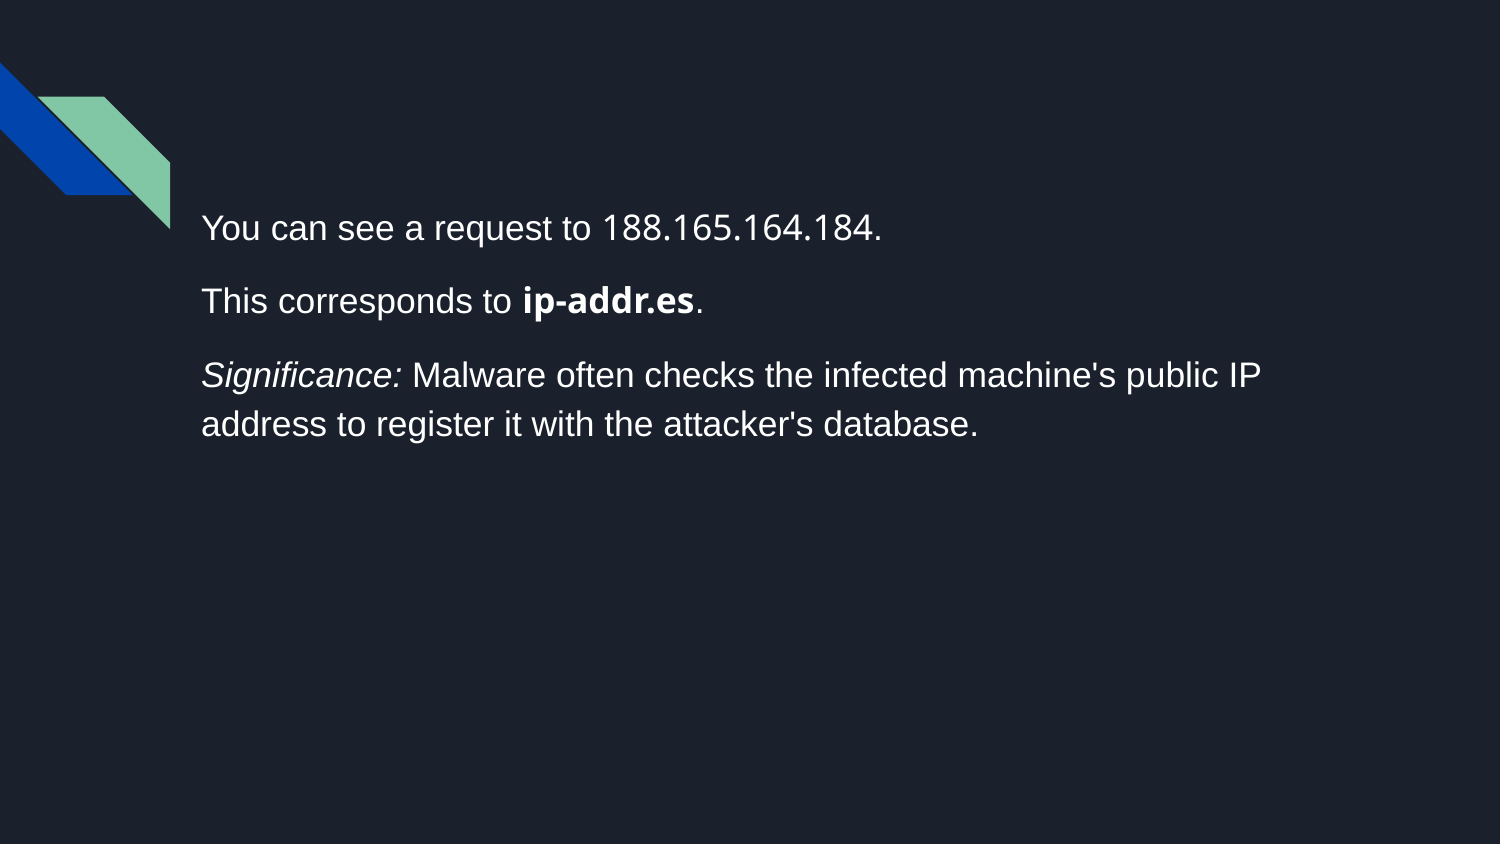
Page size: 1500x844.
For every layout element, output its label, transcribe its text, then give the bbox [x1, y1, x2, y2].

list You can see a request to 188.165.164.184. This corresponds to ip-addr.es. Significance: Malware often checks the infected machine's public IP address to register it with the attacker's database. [186, 183, 1341, 661]
